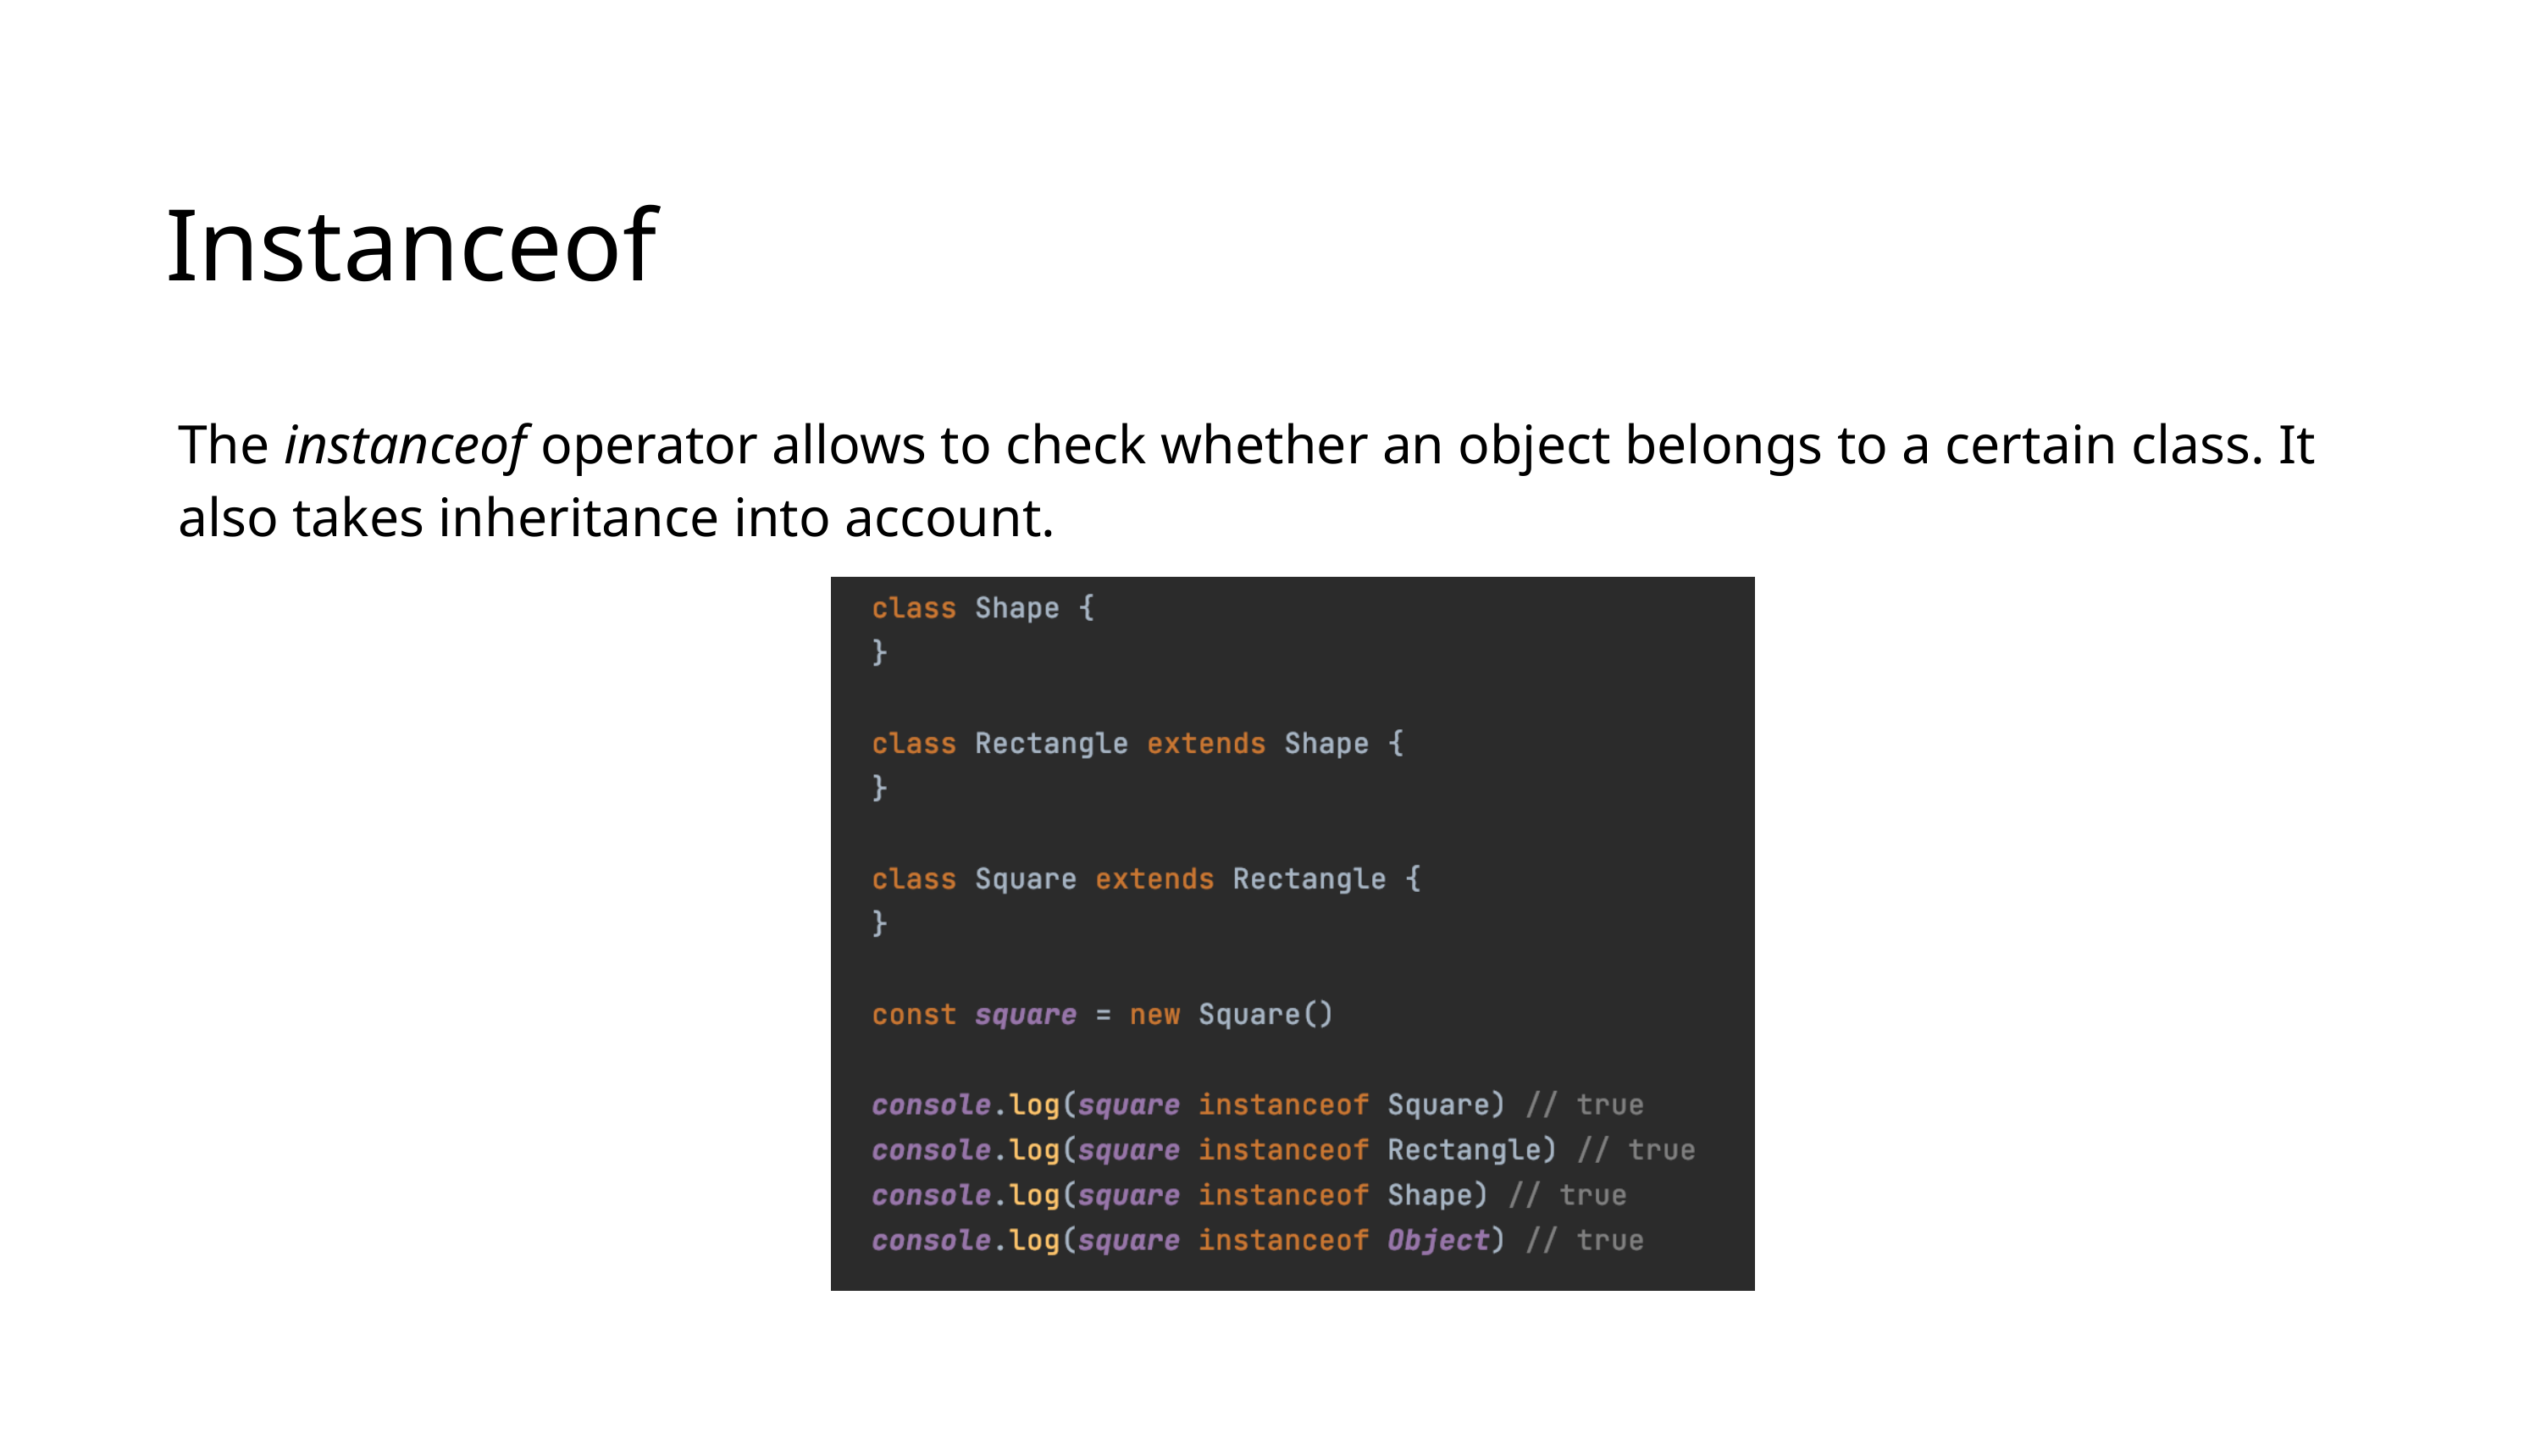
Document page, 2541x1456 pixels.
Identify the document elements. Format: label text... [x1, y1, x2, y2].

list The instanceof operator allows to check whether an object belongs to a certain class. It also takes inheritance into account. [165, 388, 2376, 1291]
title Instanceof [165, 164, 2376, 318]
picture [831, 577, 1755, 1291]
